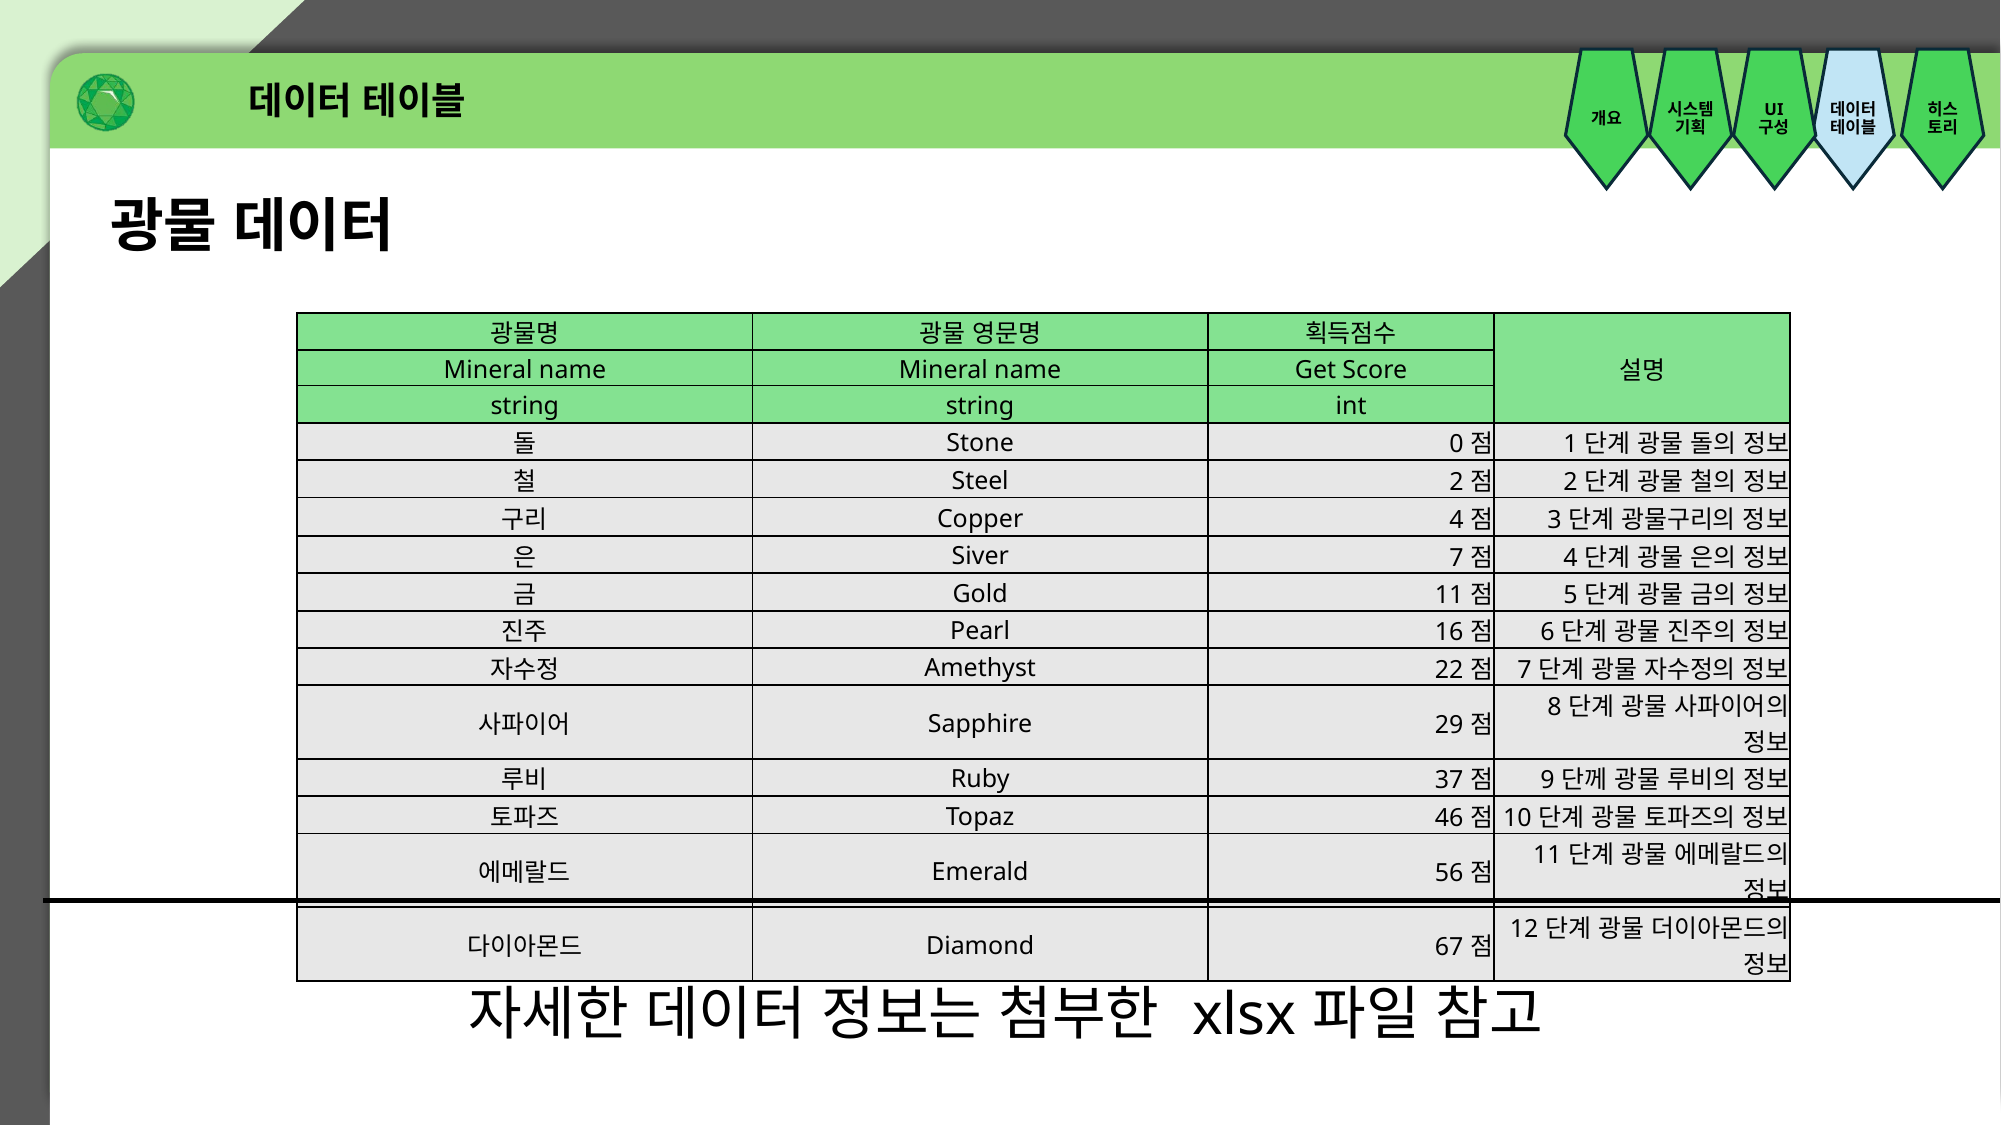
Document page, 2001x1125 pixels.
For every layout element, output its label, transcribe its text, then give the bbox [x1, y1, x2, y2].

table_cell Amethyst [753, 649, 1207, 684]
table_cell Mineral name [298, 351, 752, 385]
table_cell 5단계 광물 금의 정보 [1495, 574, 1789, 610]
table_cell Emerald [753, 834, 1207, 898]
table_header 광물명 [298, 314, 752, 349]
table_header 획득점수 [1209, 314, 1493, 349]
table_header 설명 [1495, 314, 1789, 422]
list 시스템기획 [1647, 74, 1735, 164]
table_cell 7단계 광물 자수정의 정보 [1495, 649, 1789, 684]
table_cell Gold [753, 574, 1207, 610]
table_cell Diamond [753, 908, 1207, 942]
text_box 자세한 데이터 정보는 첨부한 xlsx파일 참고 [0, 942, 2000, 1081]
table_cell 11점 [1209, 574, 1493, 610]
list 개요 [1571, 74, 1643, 164]
list 광물 데이터 [95, 188, 707, 271]
table_cell 4점 [1209, 498, 1493, 535]
table_cell 루비 [298, 760, 752, 795]
table_cell 37점 [1209, 760, 1493, 795]
table_cell Ruby [753, 760, 1207, 795]
table_cell 철 [298, 461, 752, 497]
table_cell 돌 [298, 424, 752, 459]
table_cell 16점 [1209, 612, 1493, 647]
table_cell Pearl [753, 612, 1207, 647]
list 데이터테이블 [1809, 74, 1897, 164]
table_cell 사파이어 [298, 686, 752, 758]
table_cell 다이아몬드 [298, 908, 752, 942]
table_cell 46점 [1209, 797, 1493, 833]
table_cell 토파즈 [298, 797, 752, 833]
table_cell 8단계 광물 사파이어의 정보 [1495, 686, 1789, 758]
table_cell 11단계 광물 에메랄드의 정보 [1495, 834, 1789, 898]
table_cell string [753, 386, 1207, 422]
table_header 광물 영문명 [753, 314, 1207, 349]
table_cell 67점 [1209, 908, 1493, 942]
table_cell Sapphire [753, 686, 1207, 758]
table_cell string [298, 386, 752, 422]
table_cell 10단계 광물 토파즈의 정보 [1495, 797, 1789, 833]
table_cell 금 [298, 574, 752, 610]
table_cell Steel [753, 461, 1207, 497]
table_cell 은 [298, 537, 752, 572]
table_cell Mineral name [753, 351, 1207, 385]
table_cell 2점 [1209, 461, 1493, 497]
table_cell 6단계 광물 진주의 정보 [1495, 612, 1789, 647]
table_cell 3단계 광물구리의 정보 [1495, 498, 1789, 535]
list 히스토리 [1907, 74, 1979, 164]
table_cell Copper [753, 498, 1207, 535]
table_cell 진주 [298, 612, 752, 647]
table_cell 4단계 광물 은의 정보 [1495, 537, 1789, 572]
table_cell 9단께 광물 루비의 정보 [1495, 760, 1789, 795]
table_cell 0점 [1209, 424, 1493, 459]
table_cell 1단계 광물 돌의 정보 [1495, 424, 1789, 459]
table_cell 12단계 광물 더이아몬드의 정보 [1495, 908, 1789, 942]
table_cell 7점 [1209, 537, 1493, 572]
table_cell Siver [753, 537, 1207, 572]
table_cell 에메랄드 [298, 834, 752, 898]
table_cell 22점 [1209, 649, 1493, 684]
table_cell 구리 [298, 498, 752, 535]
list 데이터 테이블 [57, 58, 669, 147]
table_cell 자수정 [298, 649, 752, 684]
table_cell Stone [753, 424, 1207, 459]
table_cell 56점 [1209, 834, 1493, 898]
table_cell 29점 [1209, 686, 1493, 758]
table_cell Get Score [1209, 351, 1493, 385]
table_cell 2단계 광물 철의 정보 [1495, 461, 1789, 497]
table_cell Topaz [753, 797, 1207, 833]
list UI 구성 [1738, 74, 1809, 164]
table_cell int [1209, 386, 1493, 422]
